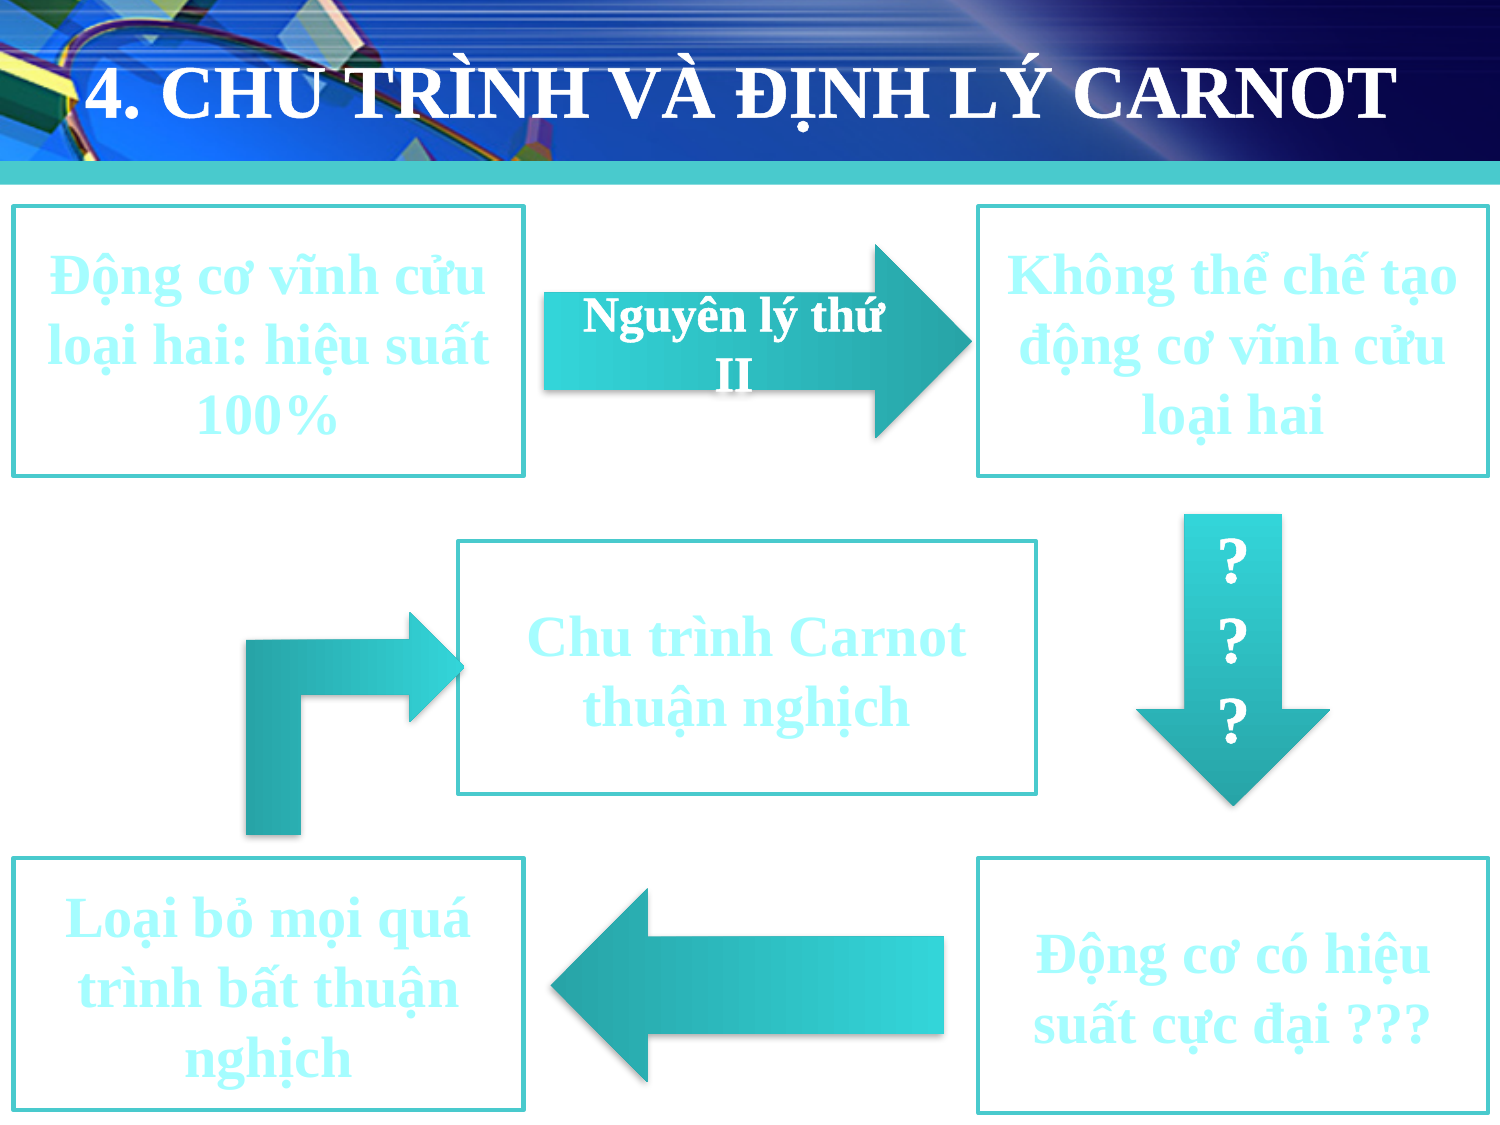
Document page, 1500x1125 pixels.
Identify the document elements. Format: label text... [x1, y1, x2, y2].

text_box [550, 888, 944, 1083]
text_box Không thể chế tạo động cơ vĩnh cửu loại hai [976, 204, 1490, 478]
text_box Chu trình Carnot thuận nghịch [456, 539, 1038, 796]
title 4. CHU TRÌNH VÀ ĐỊNH LÝ CARNOT [0, 0, 1500, 175]
text_box Loại bỏ mọi quá trình bất thuận nghịch [11, 856, 526, 1112]
text_box Động cơ có hiệu suất cực đại ??? [976, 856, 1490, 1115]
text_box [245, 612, 465, 836]
text_box Nguyên lý thứ II [544, 244, 973, 439]
text_box ? ? ? [1136, 514, 1331, 807]
text_box Động cơ vĩnh cửu loại hai: hiệu suất 100% [11, 204, 526, 478]
